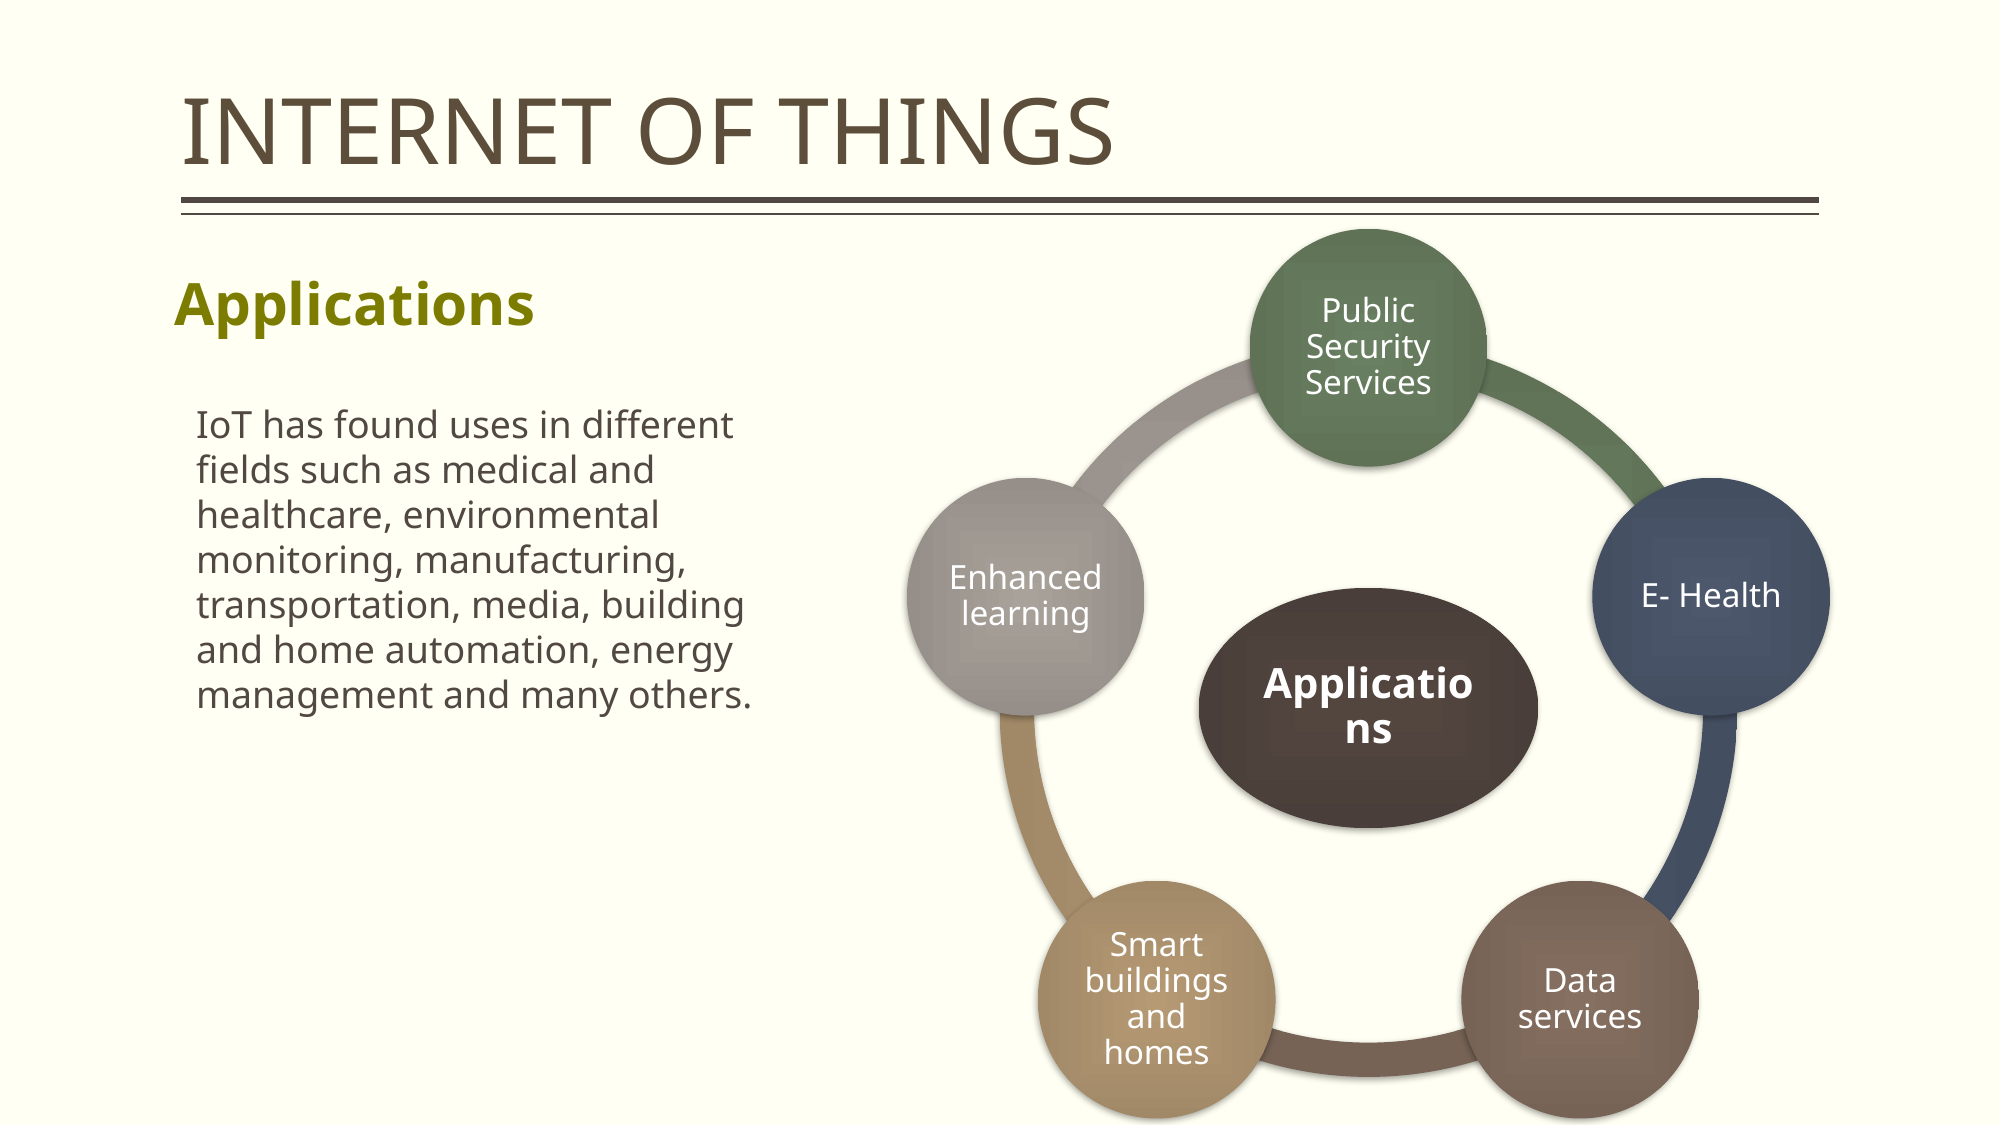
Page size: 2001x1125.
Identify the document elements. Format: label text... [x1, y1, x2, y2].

text_box IoT has found uses in different fields such as medical and healthcare, environmental monitoring, manufacturing, transportation, media, building and home automation, energy management and many others. [181, 393, 685, 724]
text_box Applications [159, 259, 566, 345]
title INTERNET OF THINGS [181, 12, 1819, 193]
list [691, 228, 2000, 1125]
